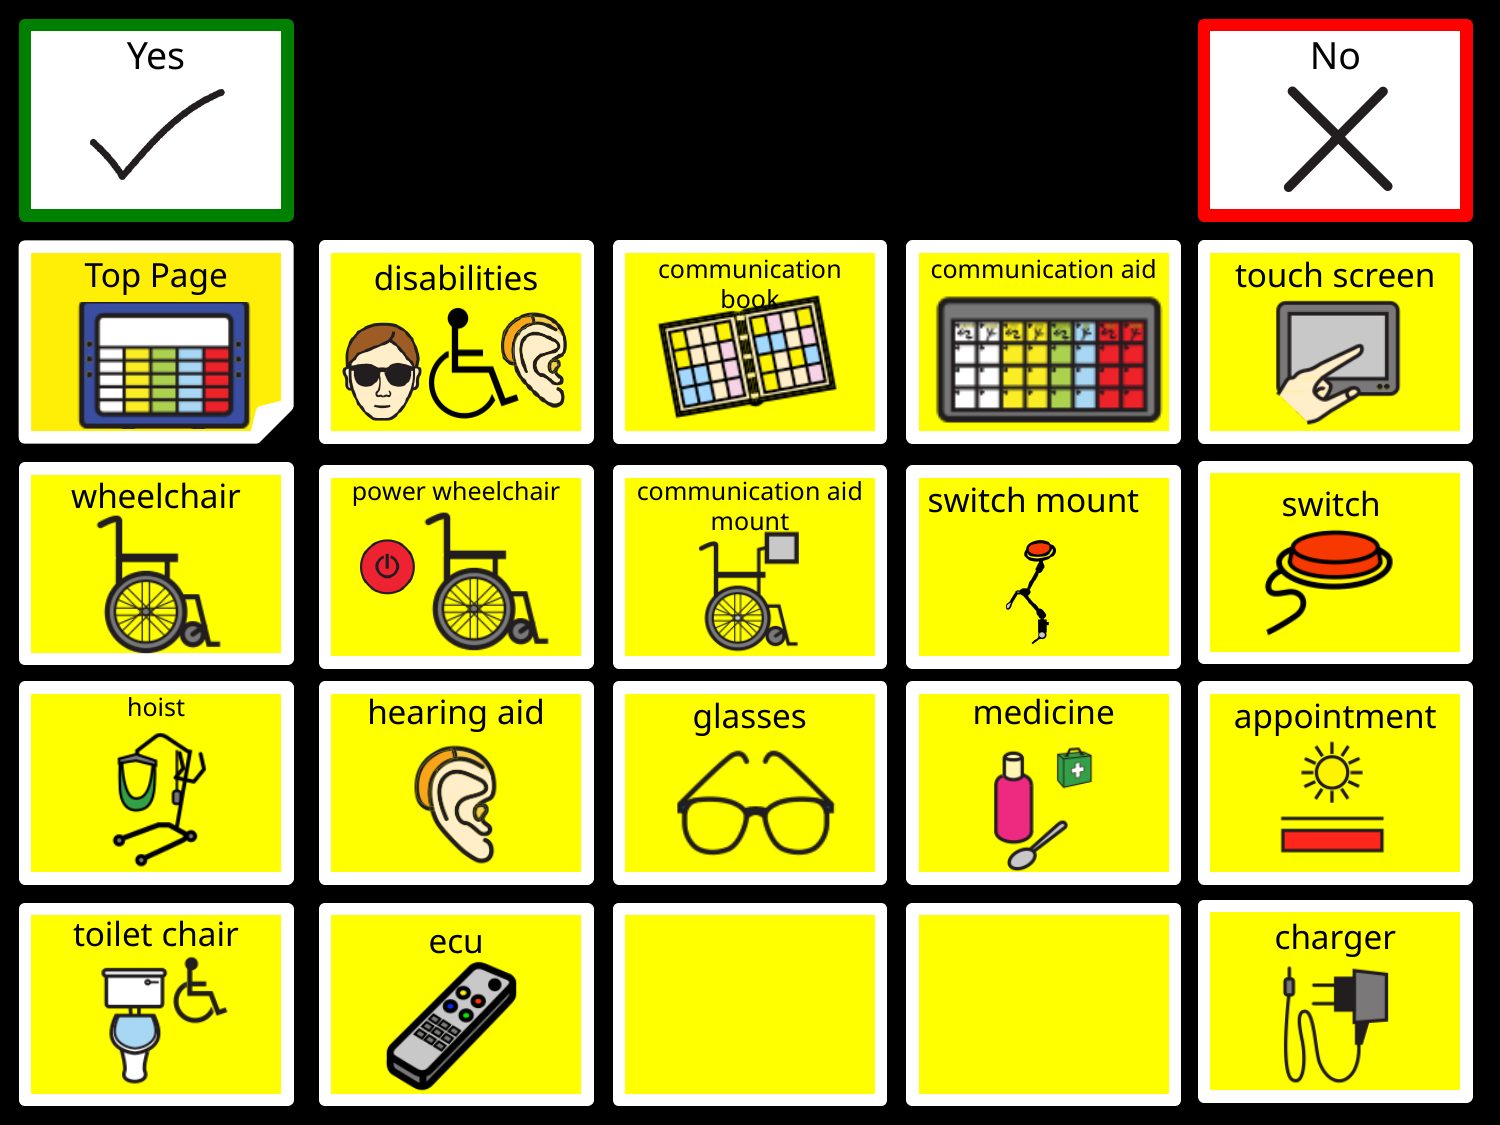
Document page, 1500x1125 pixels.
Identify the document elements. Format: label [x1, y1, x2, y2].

picture [1266, 730, 1399, 863]
picture [1262, 287, 1415, 440]
text_box [1203, 687, 1467, 879]
text_box [24, 684, 288, 879]
picture [916, 224, 1184, 492]
picture [974, 533, 1093, 651]
picture [62, 301, 267, 429]
text_box [912, 246, 916, 438]
text_box [912, 684, 1176, 879]
picture [353, 503, 566, 660]
text_box [618, 687, 882, 879]
picture [387, 737, 524, 873]
picture [649, 267, 846, 463]
text_box [324, 246, 588, 314]
text_box [618, 908, 882, 1101]
picture [81, 721, 240, 879]
picture [962, 742, 1100, 880]
picture [378, 952, 523, 1097]
text_box [1203, 905, 1467, 1097]
text_box [912, 908, 1176, 1101]
text_box [24, 24, 288, 216]
text_box [24, 467, 288, 660]
text_box [324, 416, 588, 438]
picture [91, 946, 240, 1094]
text_box [618, 246, 882, 438]
text_box [24, 905, 288, 1101]
text_box [1200, 466, 1467, 659]
picture [74, 53, 238, 216]
picture [1257, 504, 1403, 651]
picture [680, 524, 817, 661]
text_box [1203, 24, 1467, 216]
text_box [324, 684, 588, 879]
text_box [24, 245, 289, 439]
text_box [324, 908, 588, 1101]
picture [1274, 74, 1403, 203]
picture [663, 713, 851, 901]
text_box [618, 468, 882, 663]
picture [1266, 957, 1403, 1094]
text_box [324, 468, 588, 663]
picture [81, 506, 238, 663]
text_box [902, 471, 1176, 663]
text_box [1203, 246, 1467, 438]
picture [324, 299, 588, 428]
